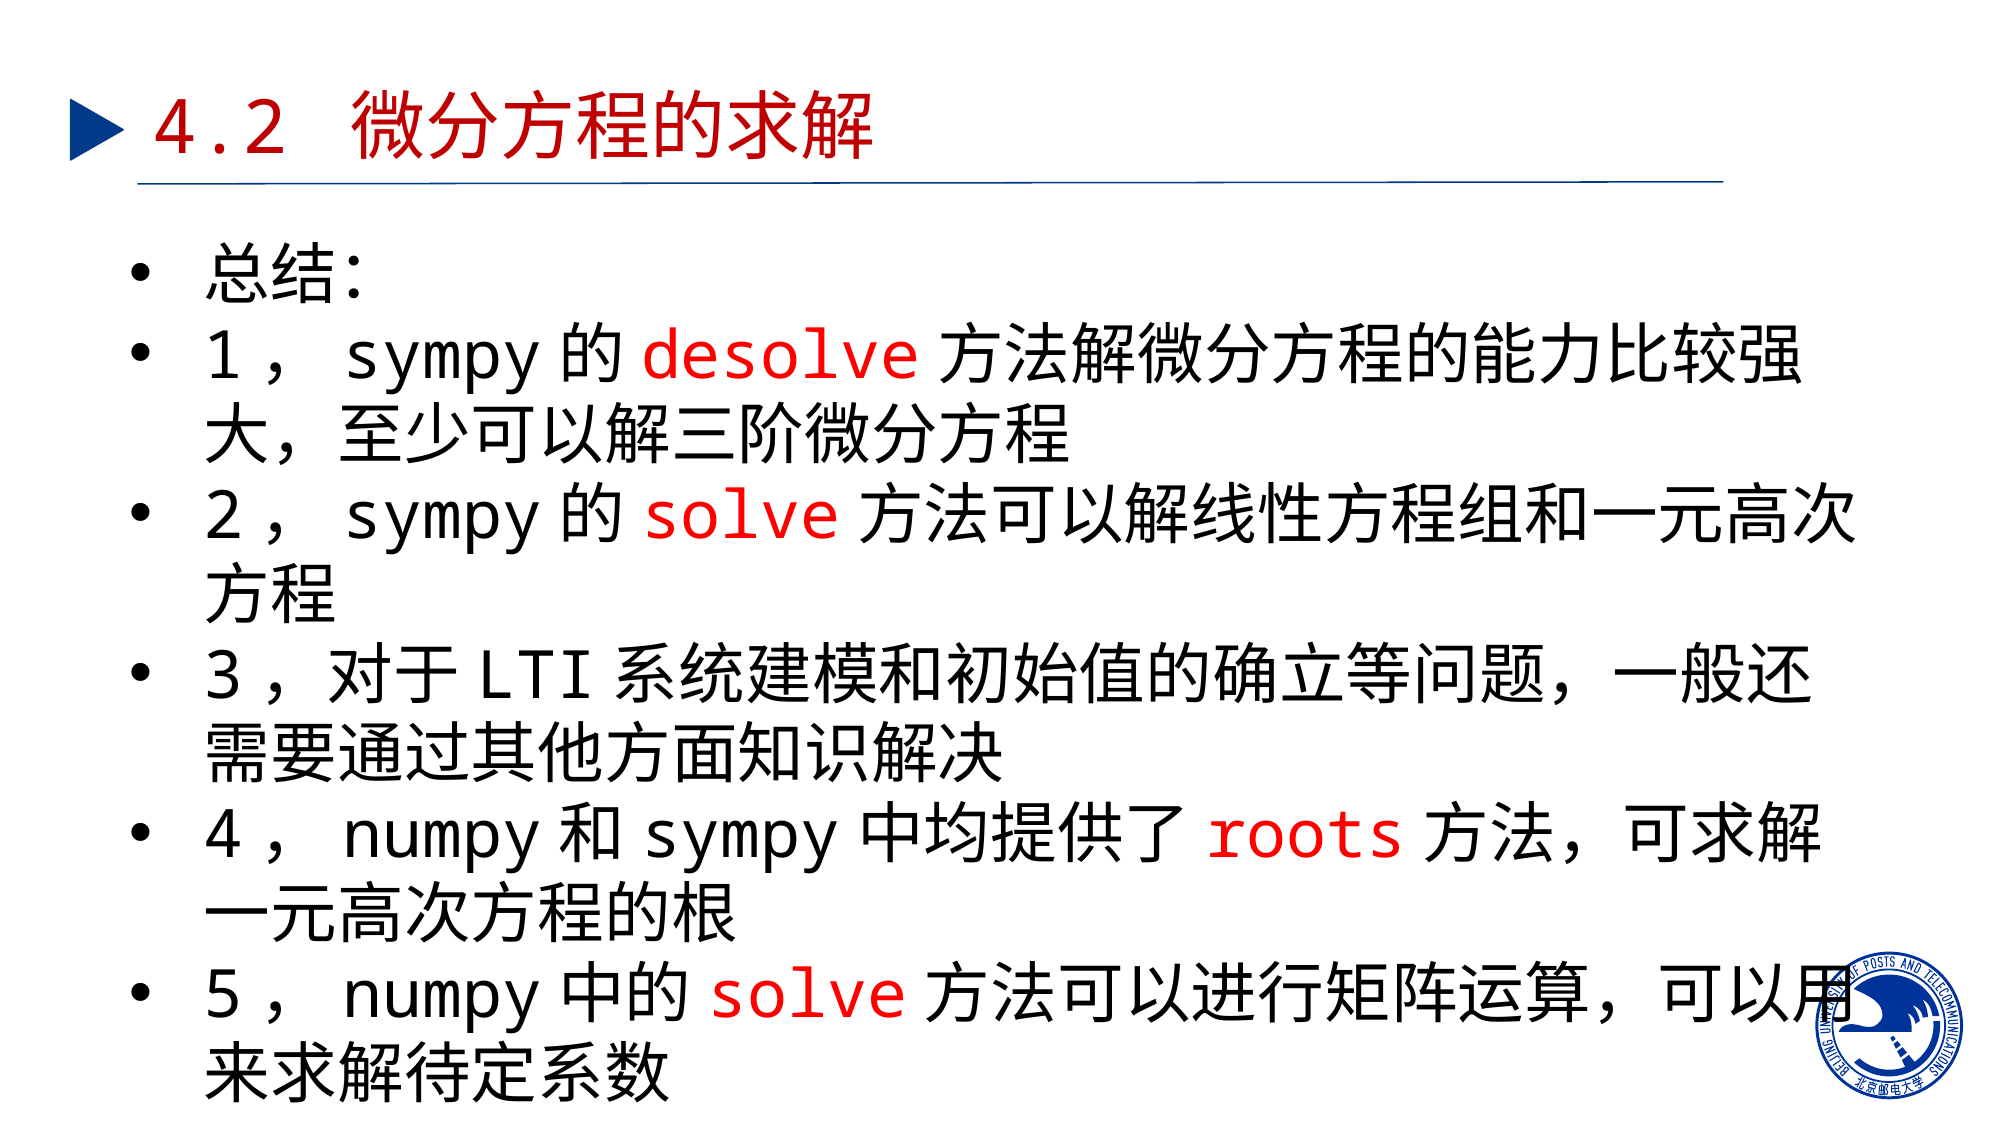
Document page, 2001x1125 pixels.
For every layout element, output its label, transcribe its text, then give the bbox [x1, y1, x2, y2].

text_box 总结： 1，sympy的desolve方法解微分方程的能力比较强大，至少可以解三阶微分方程 2，sympy的solve方法可以解线性方程组和一元高次方程 3，对于LTI系统建模和初始值的确立等问题，一般还需要通过其他方面知识解决 4，numpy和sympy中均提供了roots方法，可求解一元高次方程的根 5，numpy中的solve方法可以进行矩阵运算，可以用来求解待定系数 [114, 224, 1886, 1119]
title 4.2 微分方程的求解 [137, 47, 1863, 211]
